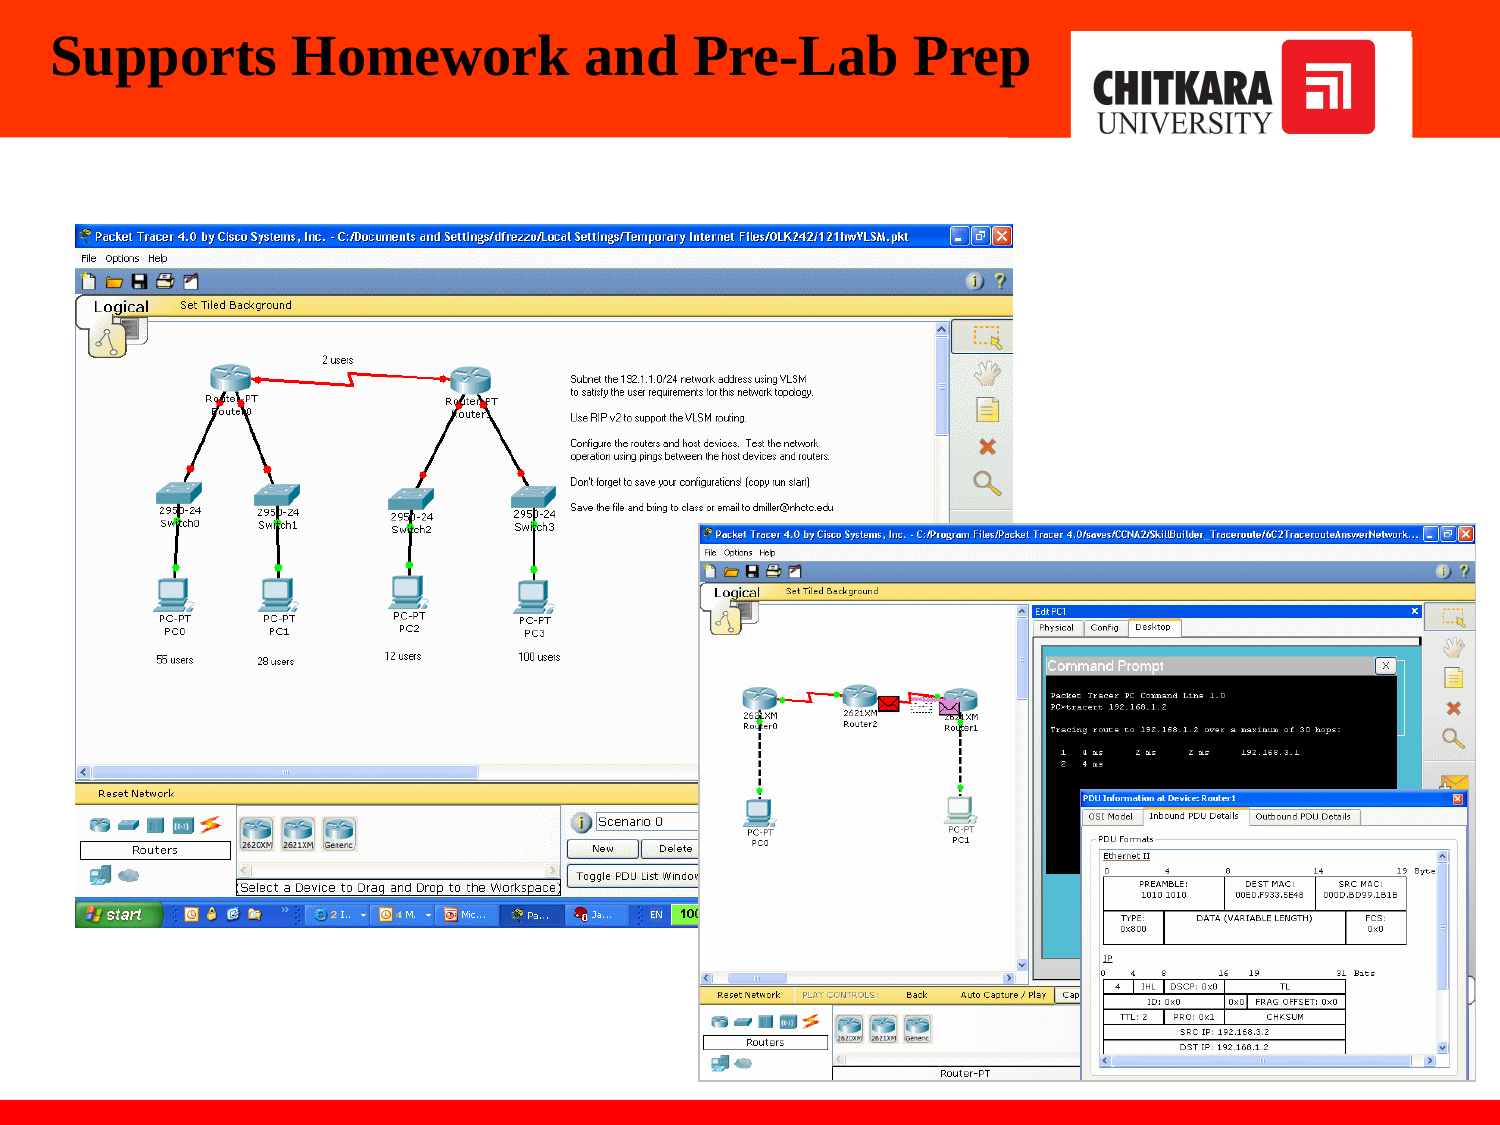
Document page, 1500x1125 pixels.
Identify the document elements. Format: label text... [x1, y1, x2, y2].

picture [1074, 37, 1390, 138]
picture [74, 224, 1476, 1081]
title Supports Homework and Pre-Lab Prep [50, 0, 1387, 113]
